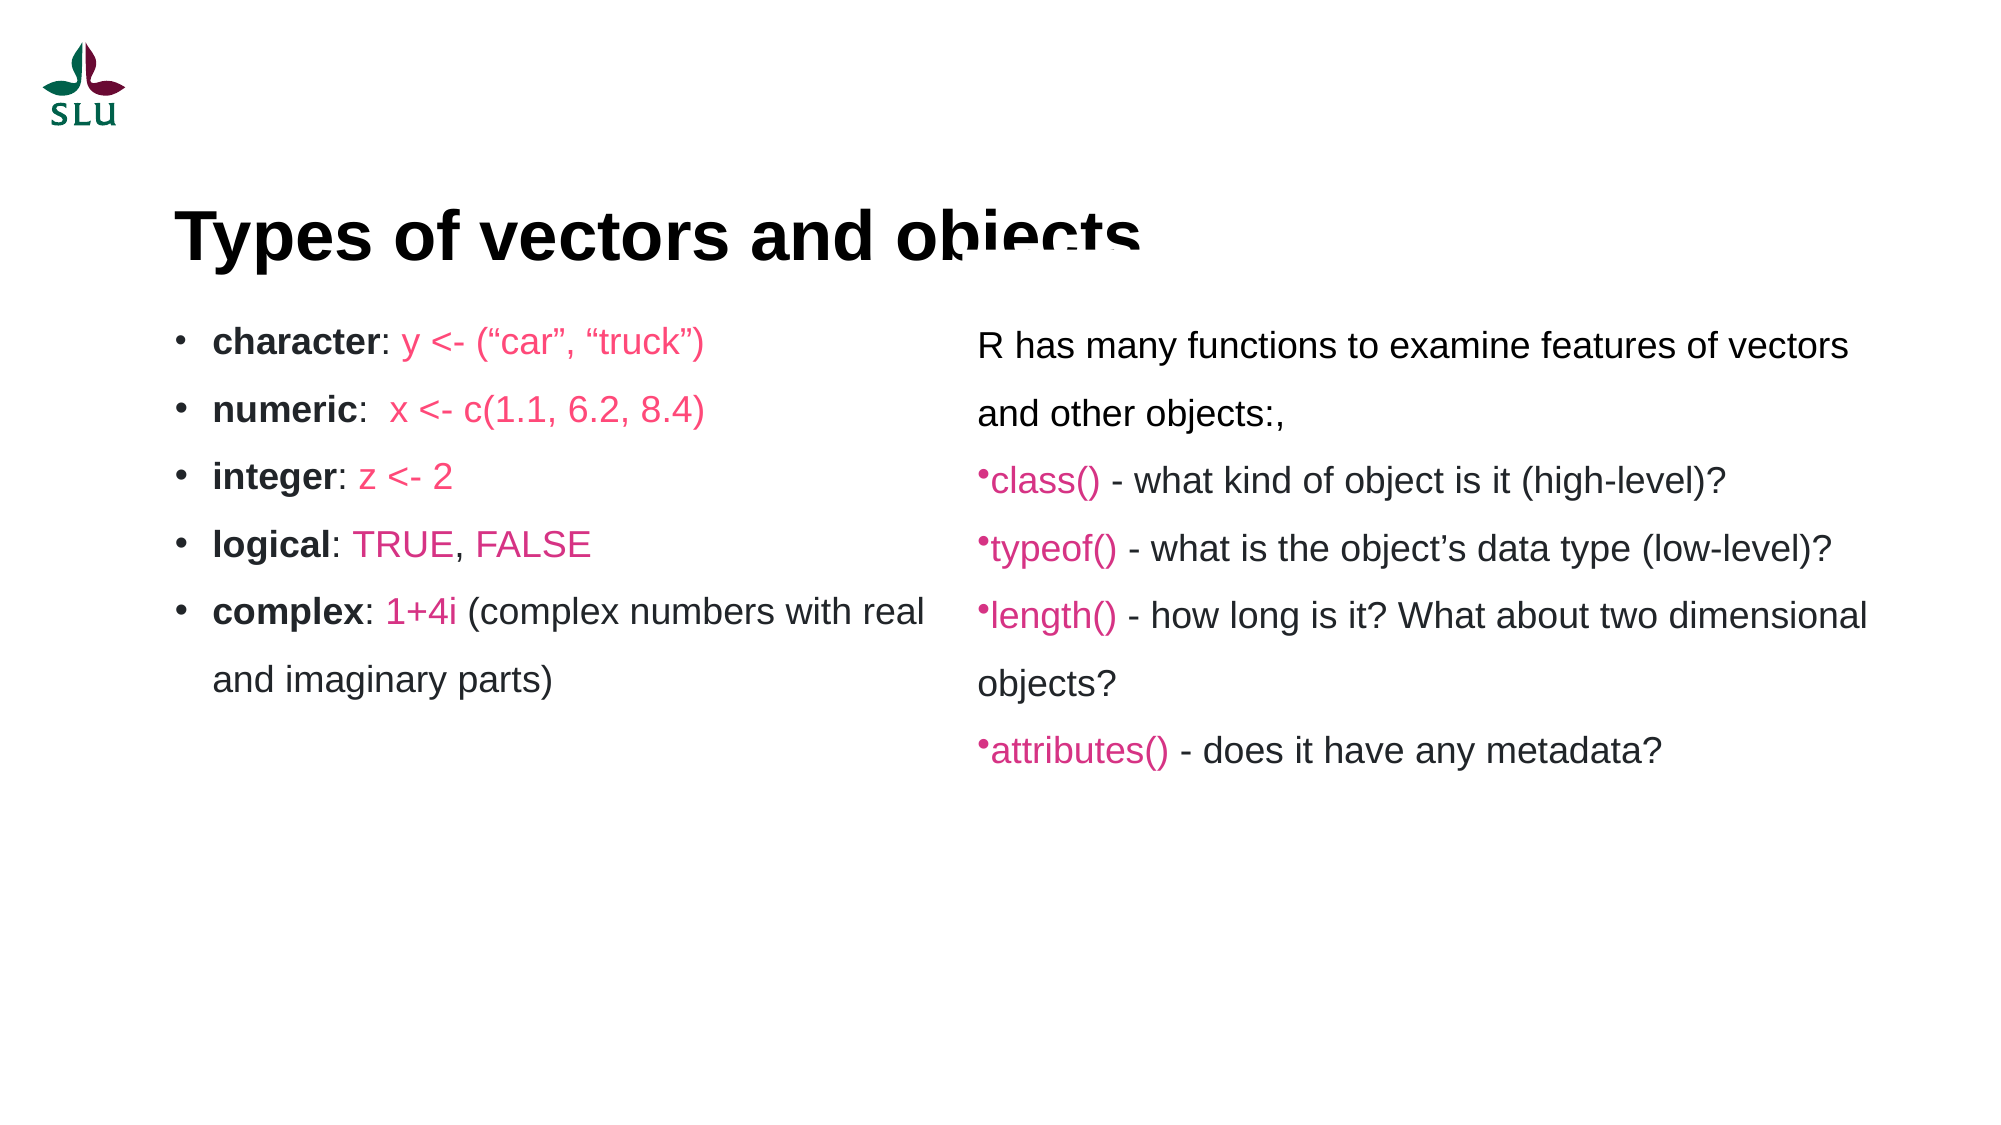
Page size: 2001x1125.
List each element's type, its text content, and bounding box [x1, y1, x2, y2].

list R has many functions to examine features of vectors and other objects:, class() - what kind of object is it (high-level)? typeof() - what is the object’s data type (low-level)? length() - how long is it? What about two dimensional objects? attributes() - does it have any metadata? [962, 249, 1915, 895]
title Types of vectors and objects [174, 87, 1751, 275]
list character: y <- (“car”, “truck”) numeric: x <- c(1.1, 6.2, 8.4) integer: z <- 2 logical: TRUE, FALSE complex: 1+4i (complex numbers with real and imaginary parts) [174, 299, 937, 988]
